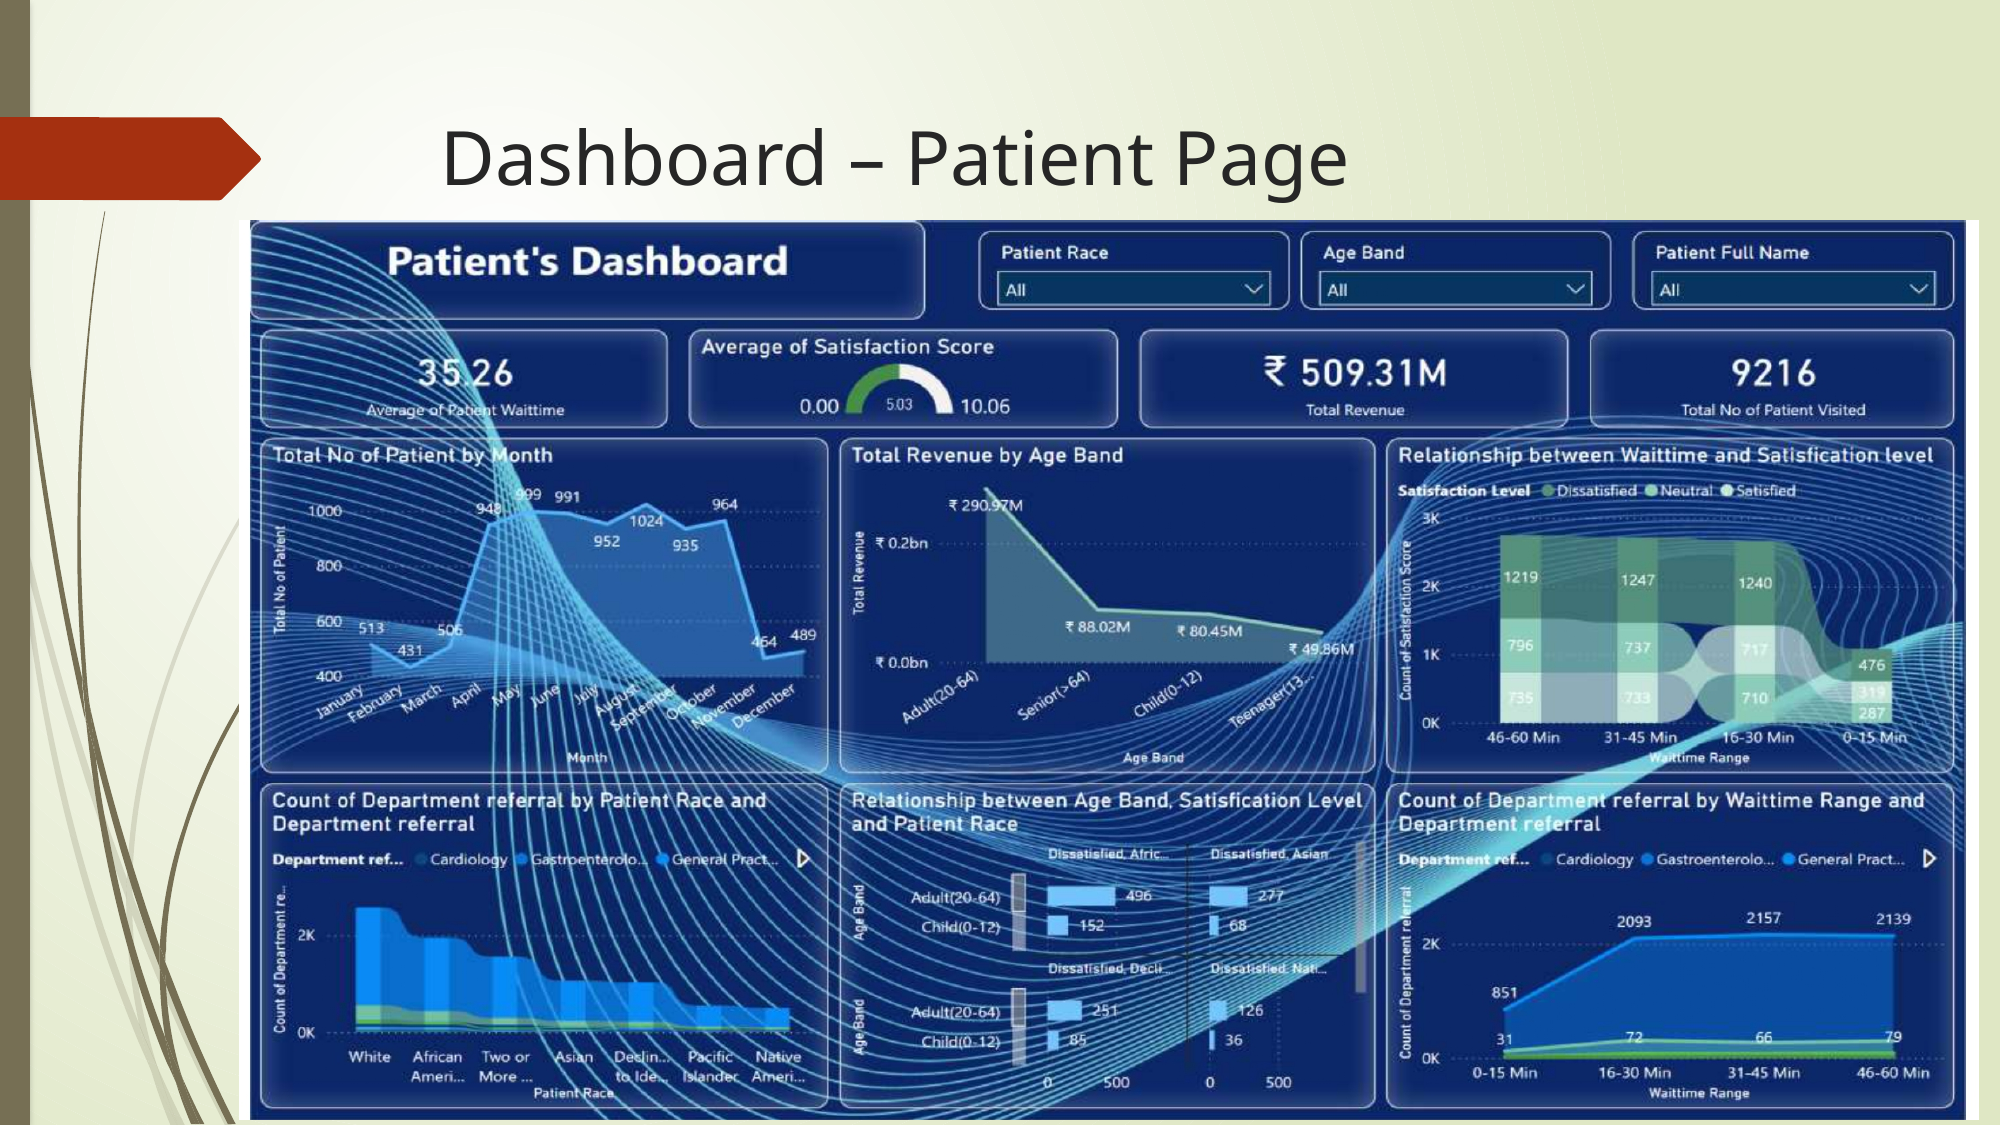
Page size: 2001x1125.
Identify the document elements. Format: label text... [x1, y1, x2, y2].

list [238, 219, 1979, 1120]
title Dashboard – Patient Page [425, 102, 1888, 219]
